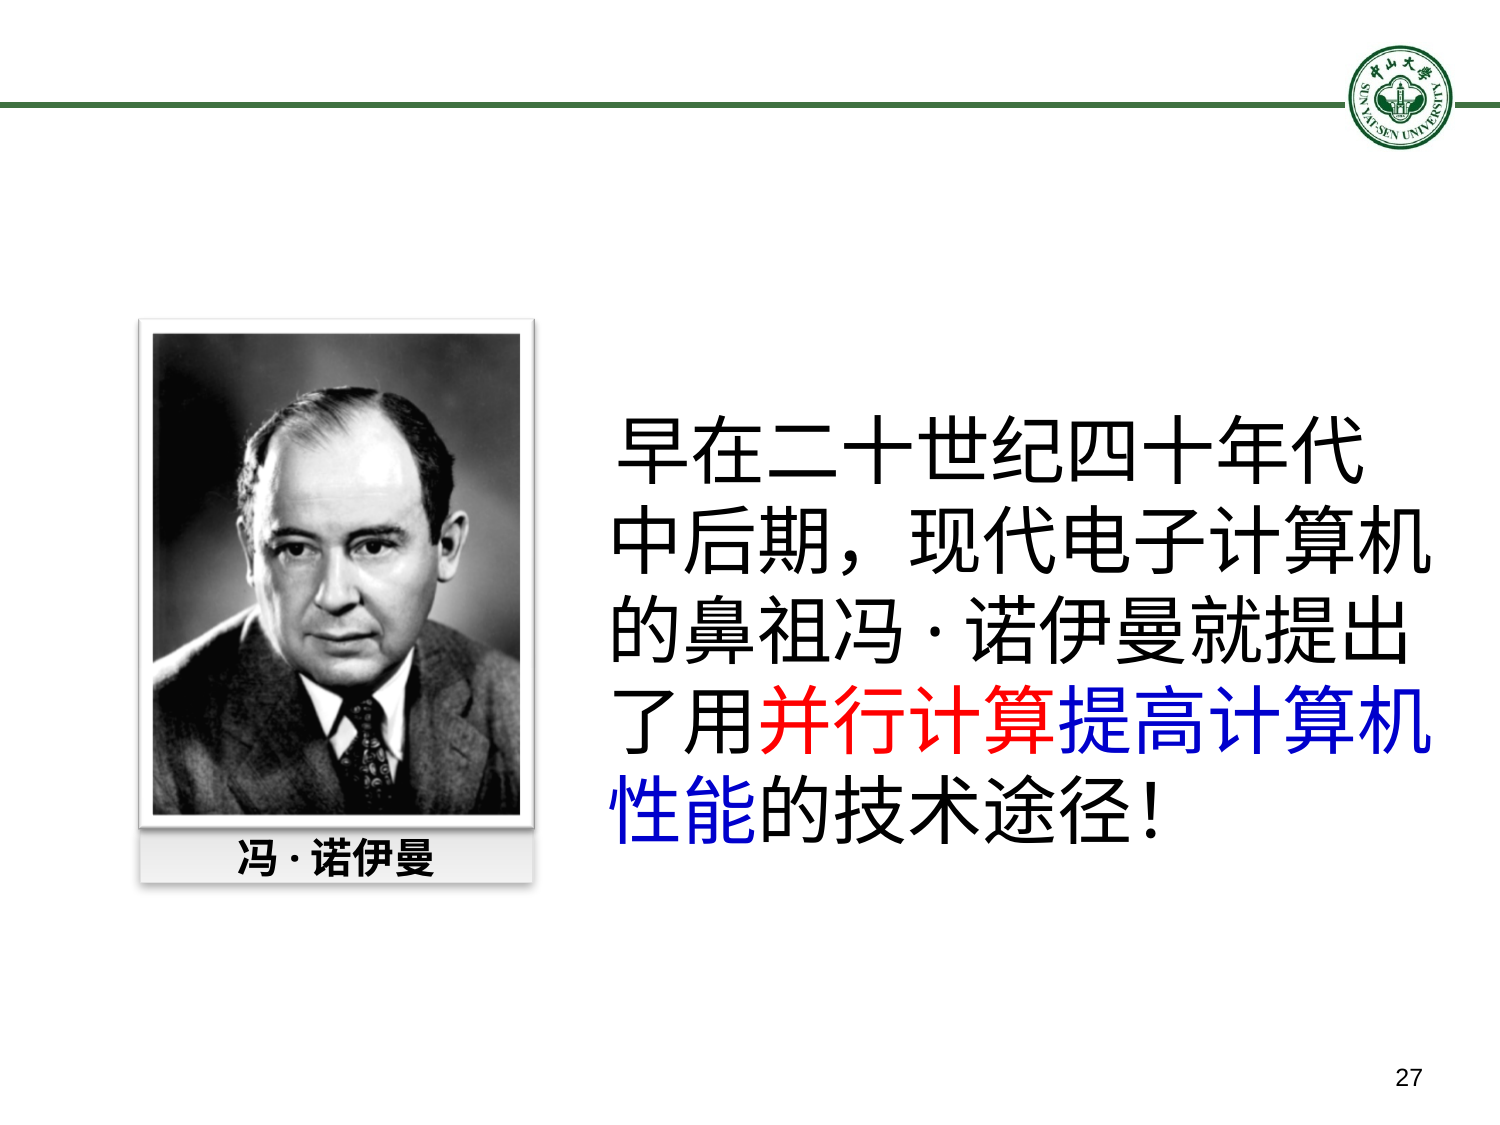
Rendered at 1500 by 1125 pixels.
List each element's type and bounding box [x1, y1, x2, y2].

picture [128, 311, 546, 844]
picture [1345, 42, 1455, 152]
text_box [140, 327, 1454, 1020]
